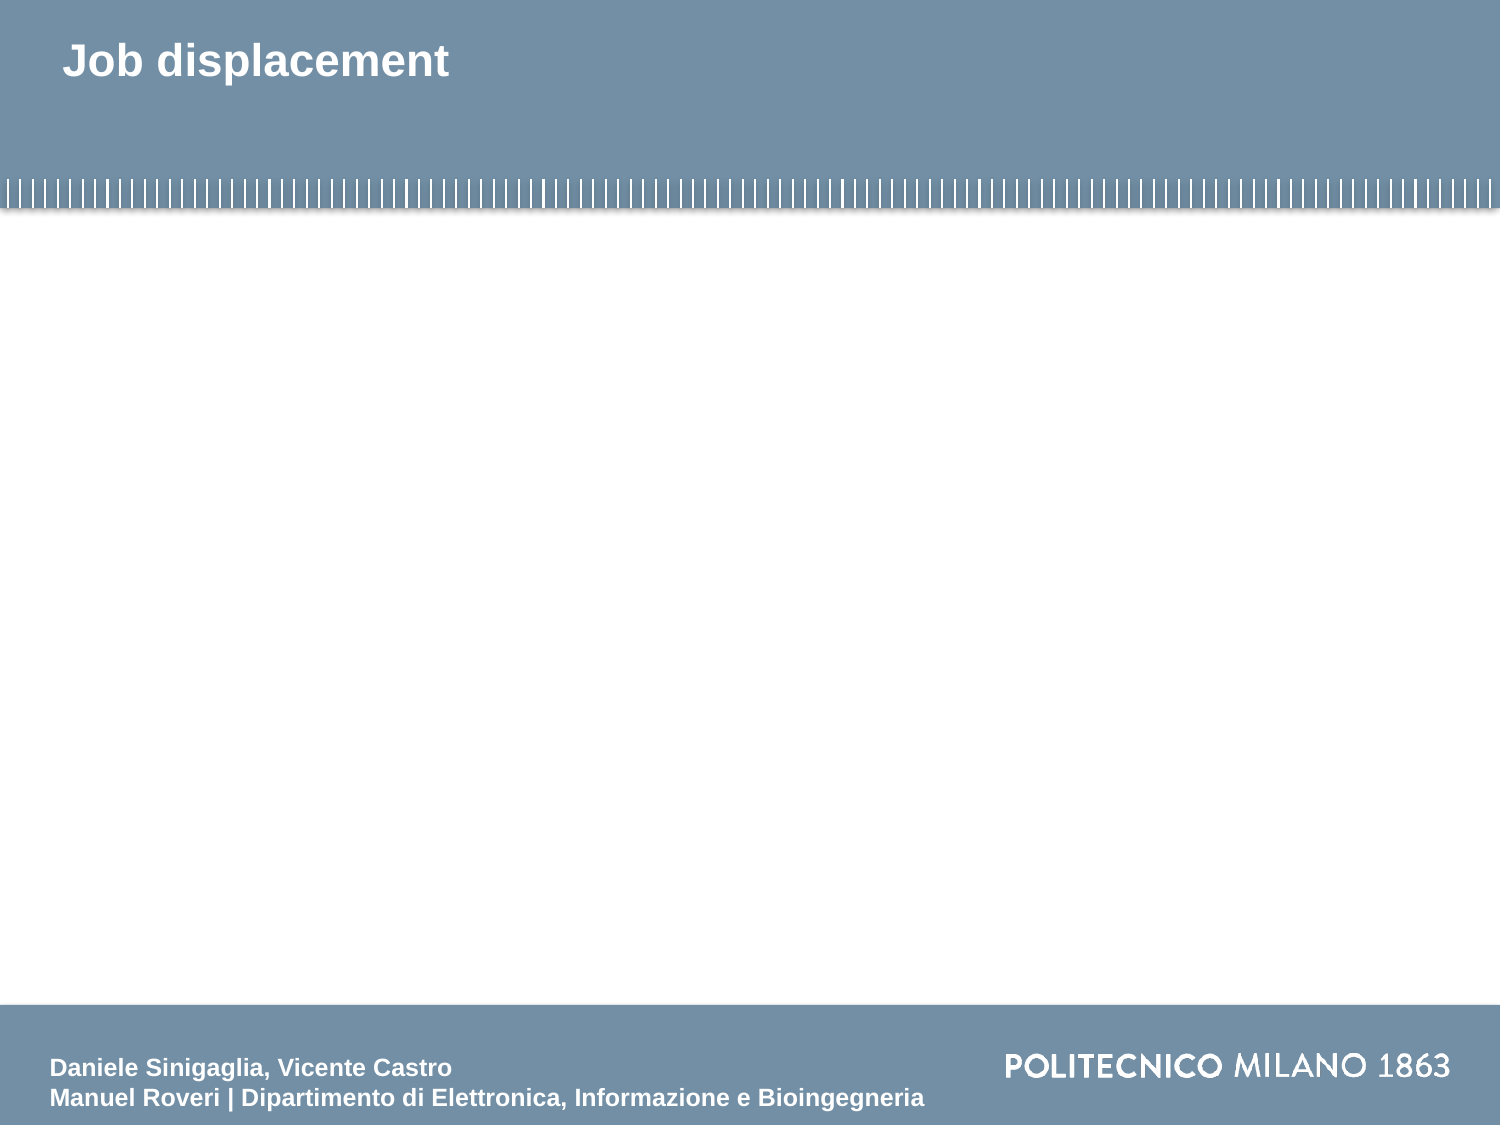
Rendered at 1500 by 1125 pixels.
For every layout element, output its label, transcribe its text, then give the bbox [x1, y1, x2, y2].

picture [999, 1041, 1456, 1089]
title Job displacement [47, 22, 1455, 161]
